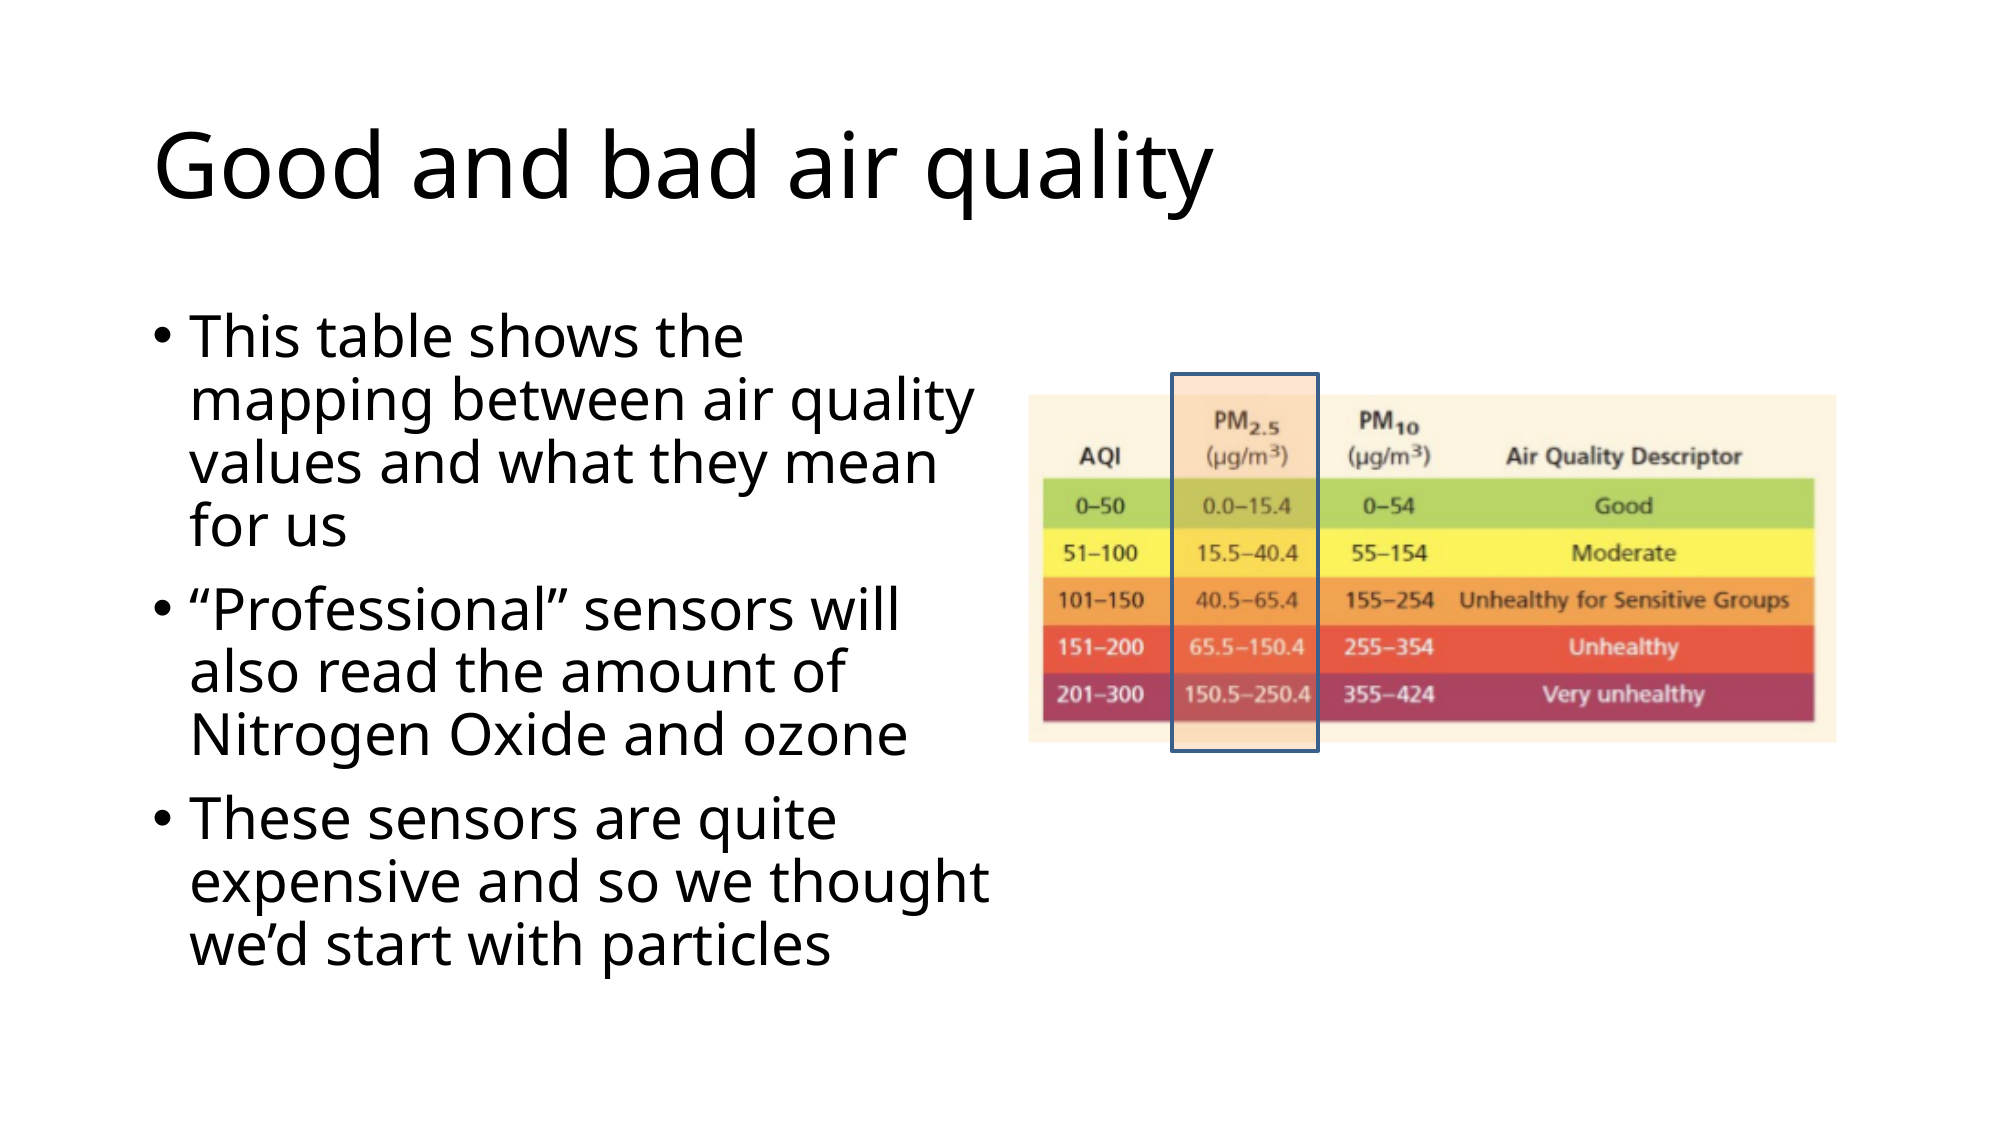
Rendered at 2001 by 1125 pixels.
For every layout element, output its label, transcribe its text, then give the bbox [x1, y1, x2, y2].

list This table shows the mapping between air quality values and what they mean for us “Professional” sensors will also read the amount of Nitrogen Oxide and ozone These sensors are quite expensive and so we thought we’d start with particles [137, 299, 1020, 1014]
title Good and bad air quality [137, 59, 1863, 278]
picture [1019, 373, 1844, 752]
